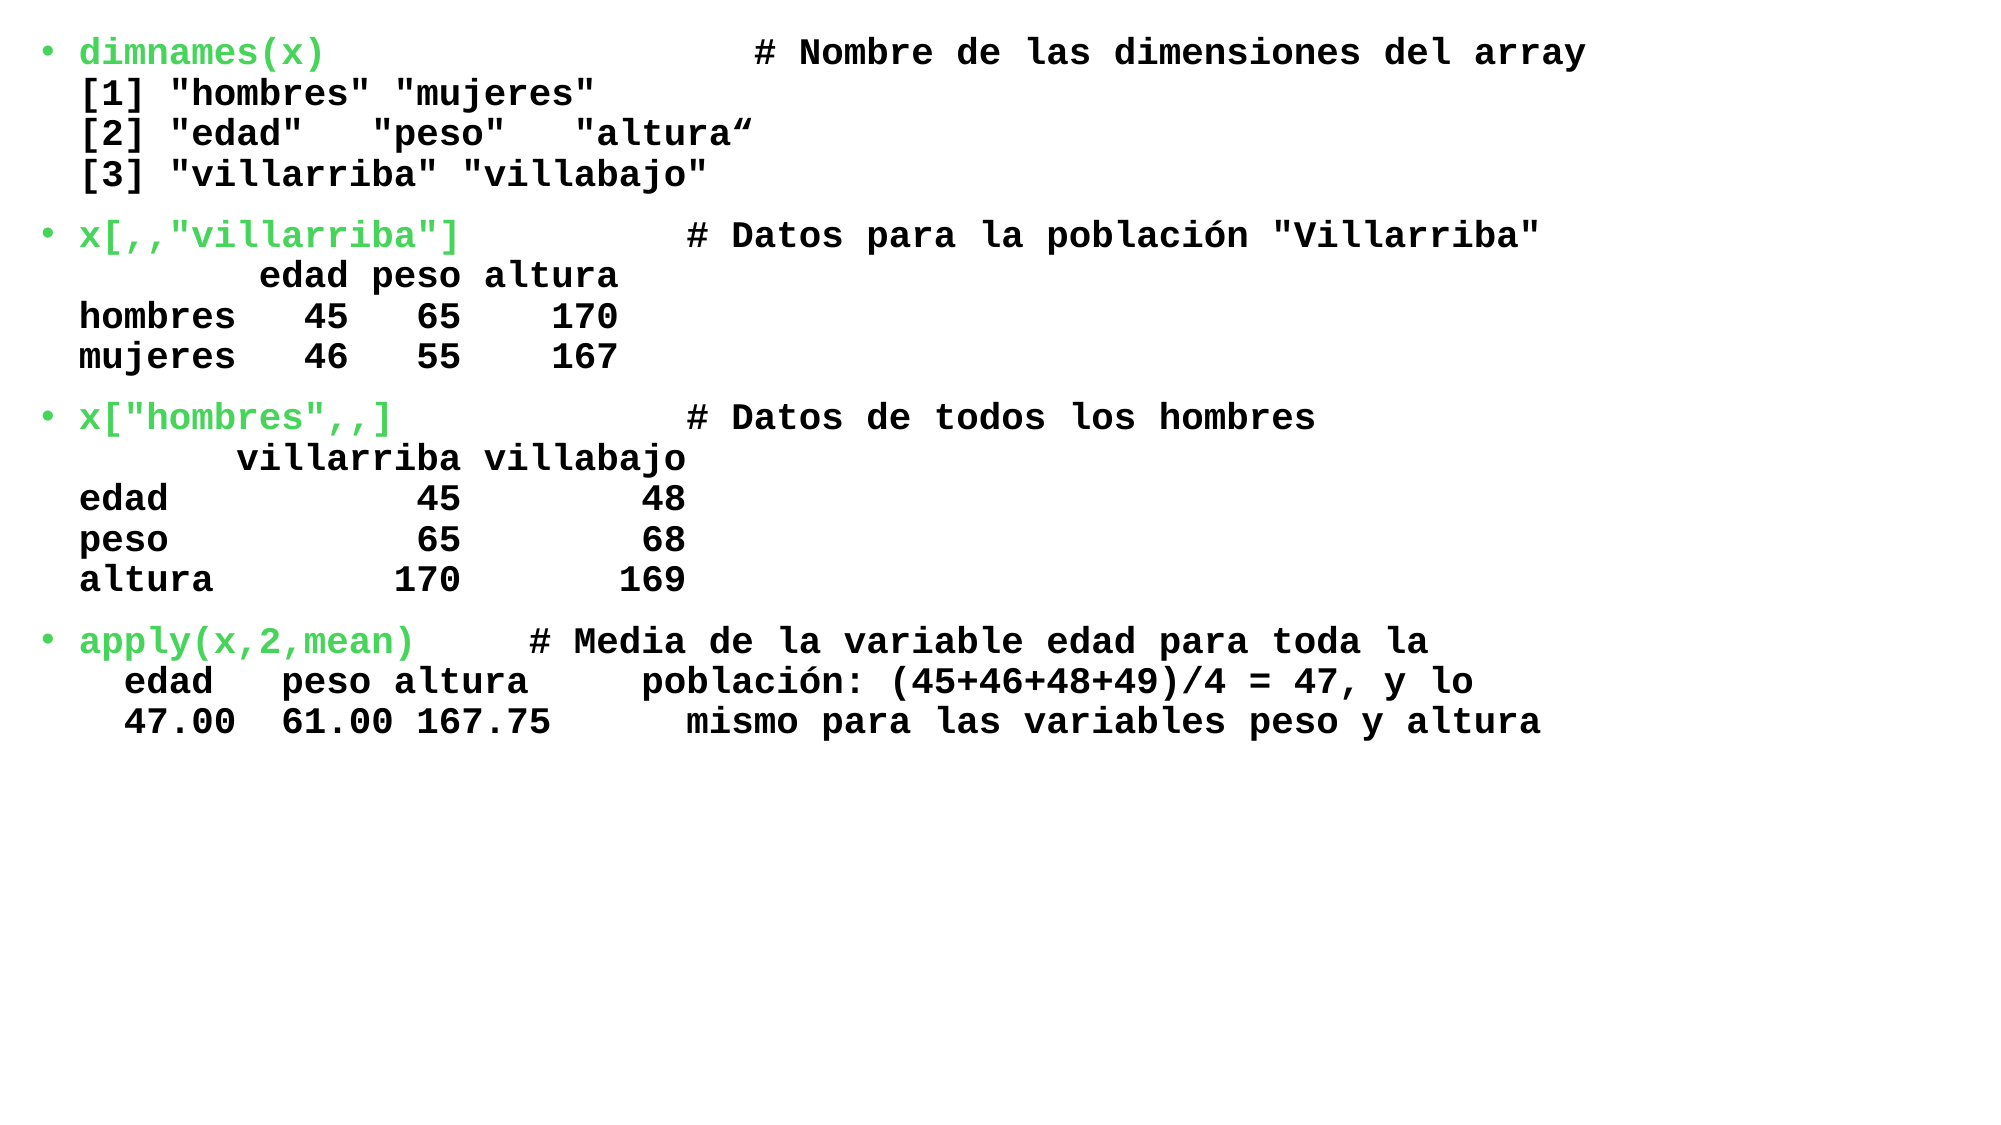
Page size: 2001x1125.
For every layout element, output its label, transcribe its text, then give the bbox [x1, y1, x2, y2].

list dimnames(x) # Nombre de las dimensiones del array [1] "hombres" "mujeres" [2] "edad" "peso" "altura“ [3] "villarriba" "villabajo" x[,,"villarriba"] # Datos para la población "Villarriba" edad peso altura hombres 45 65 170 mujeres 46 55 167 x["hombres",,] # Datos de todos los hombres villarriba villabajo edad 45 48 peso 65 68 altura 170 169 apply(x,2,mean) # Media de la variable edad para toda la edad peso altura población: (45+46+48+49)/4 = 47, y lo 47.00 61.00 167.75 mismo para las variables peso y altura [26, 24, 1968, 1087]
